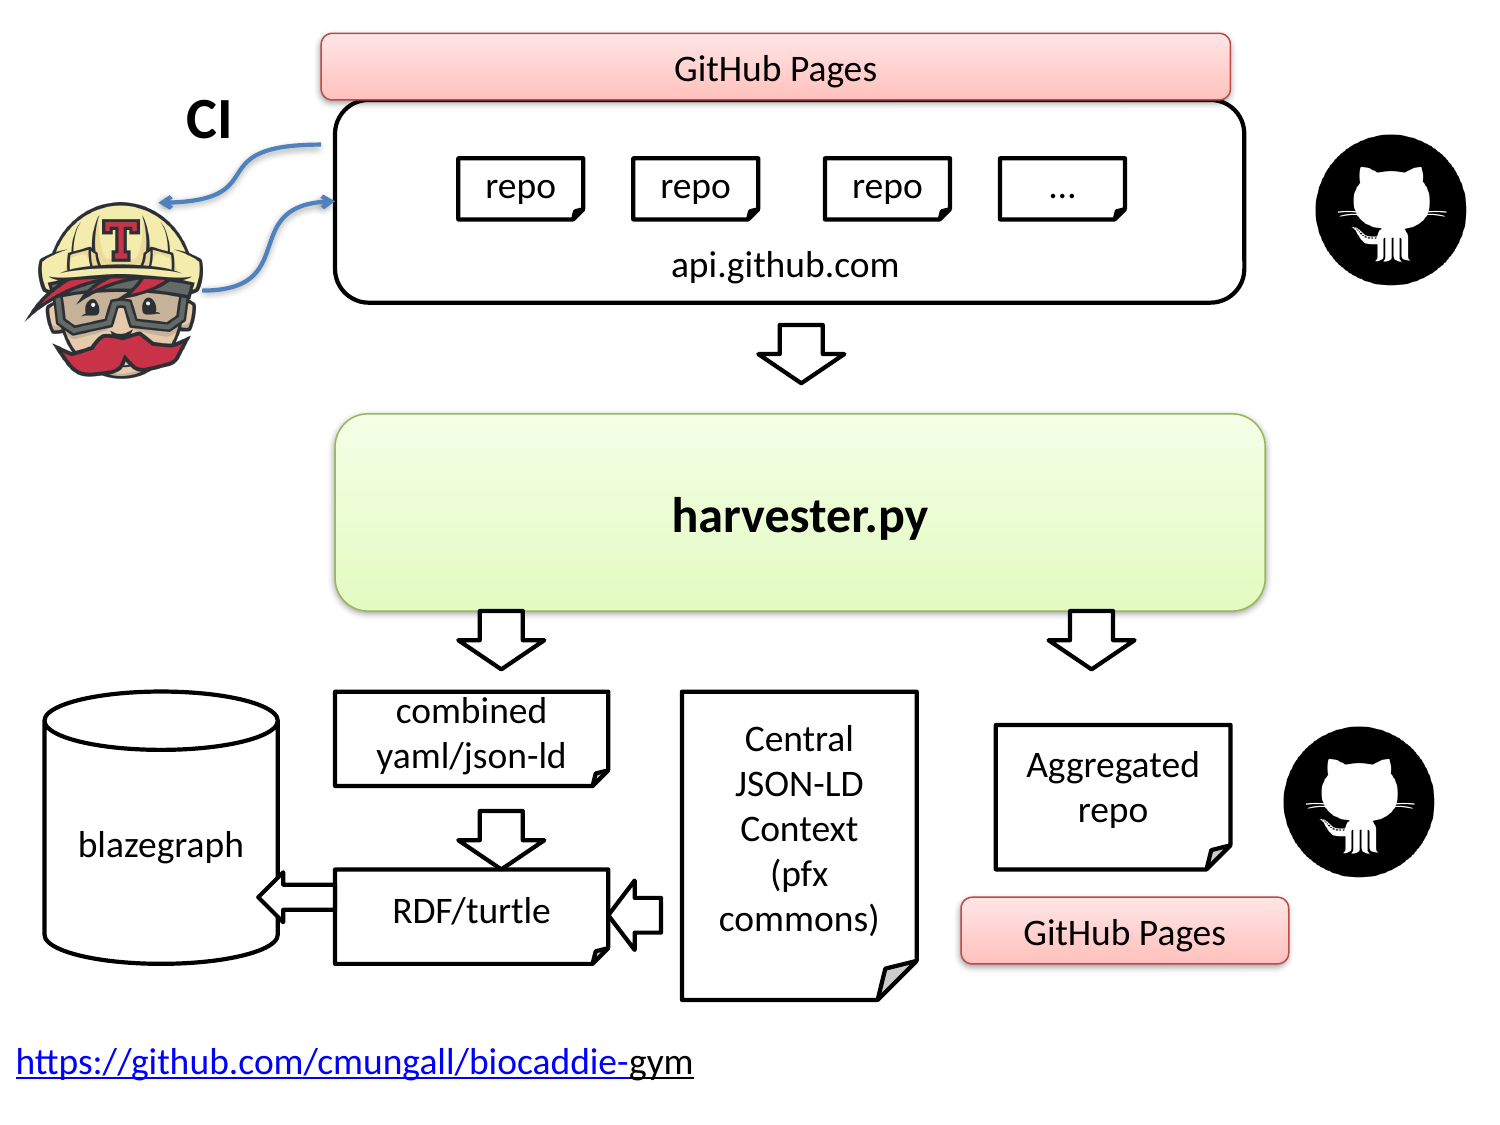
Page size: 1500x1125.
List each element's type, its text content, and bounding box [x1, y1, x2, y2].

text_box … [997, 156, 1128, 222]
text_box [256, 870, 338, 925]
picture [1264, 708, 1452, 895]
picture [1296, 116, 1484, 303]
text_box CI [172, 72, 249, 143]
text_box blazegraph [42, 689, 280, 966]
text_box Aggregated repo [993, 722, 1233, 872]
text_box [1046, 608, 1137, 672]
text_box repo [456, 156, 586, 222]
text_box GitHub Pages [320, 32, 1232, 101]
text_box Central JSON-LD Context (pfx commons) [679, 689, 919, 1003]
text_box repo [631, 156, 761, 222]
text_box repo [822, 156, 953, 222]
text_box api.github.com [332, 103, 1247, 305]
text_box [606, 878, 664, 952]
text_box [456, 608, 547, 672]
text_box harvester.py [334, 413, 1267, 612]
text_box combined yaml/json-ld [332, 689, 611, 789]
text_box [456, 808, 547, 872]
text_box https://github.com/cmungall/biocaddie-gym [0, 1029, 718, 1090]
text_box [158, 144, 322, 204]
text_box GitHub Pages [960, 896, 1290, 965]
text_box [201, 201, 336, 291]
text_box RDF/turtle [332, 867, 611, 966]
text_box [756, 322, 847, 386]
picture [24, 202, 203, 379]
